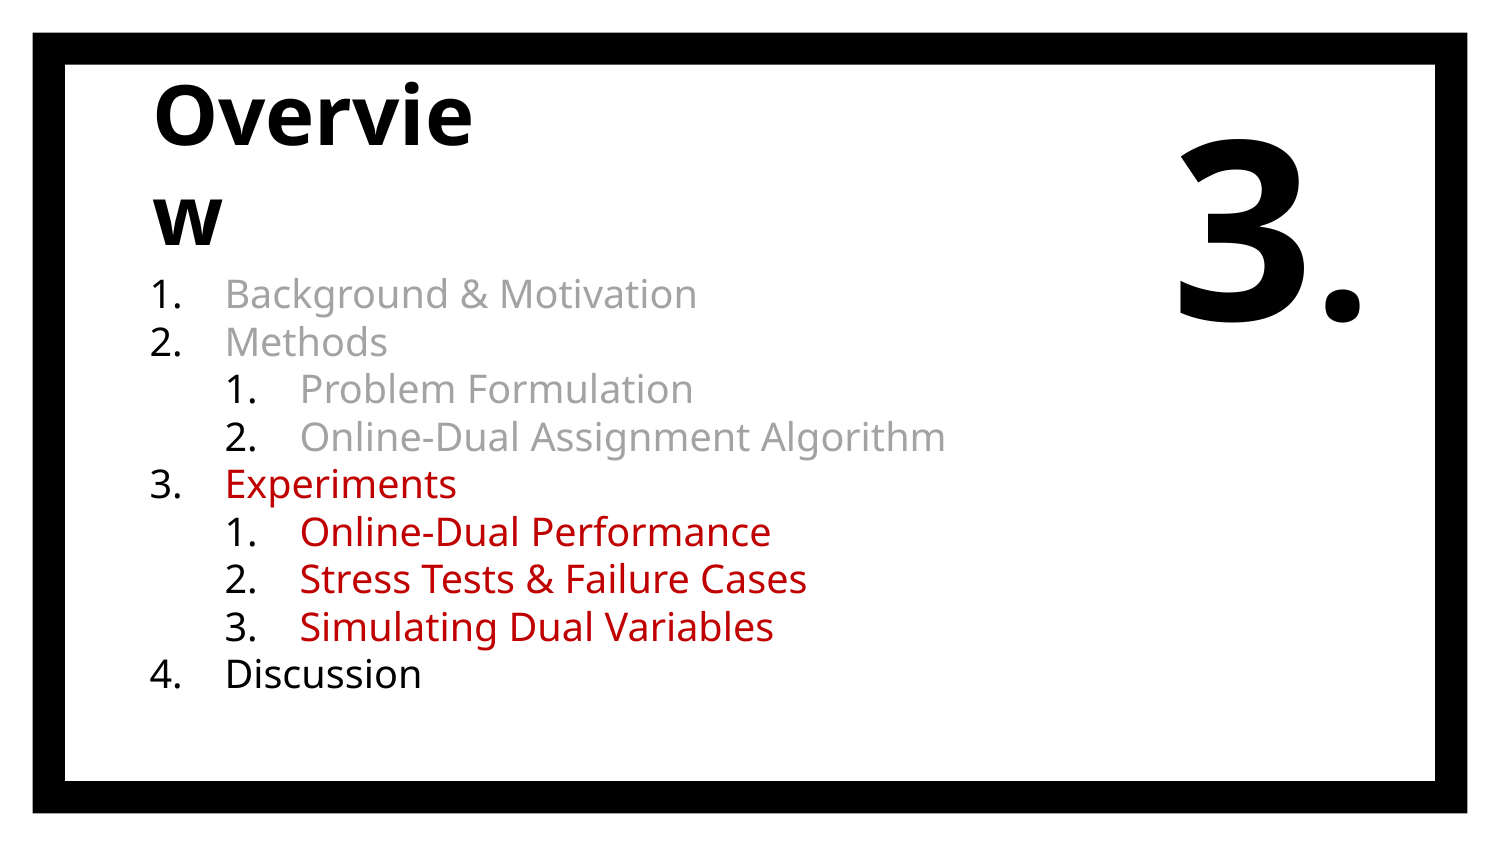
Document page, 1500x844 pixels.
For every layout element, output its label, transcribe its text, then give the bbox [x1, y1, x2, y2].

text_box 3. [1020, 55, 1387, 373]
title Overview [137, 150, 541, 254]
subtitle Background & Motivation Methods Problem Formulation Online-Dual Assignment Algorithm Experiments Online-Dual Performance Stress Tests & Failure Cases Simulating Dual Variables Discussion [134, 254, 978, 743]
